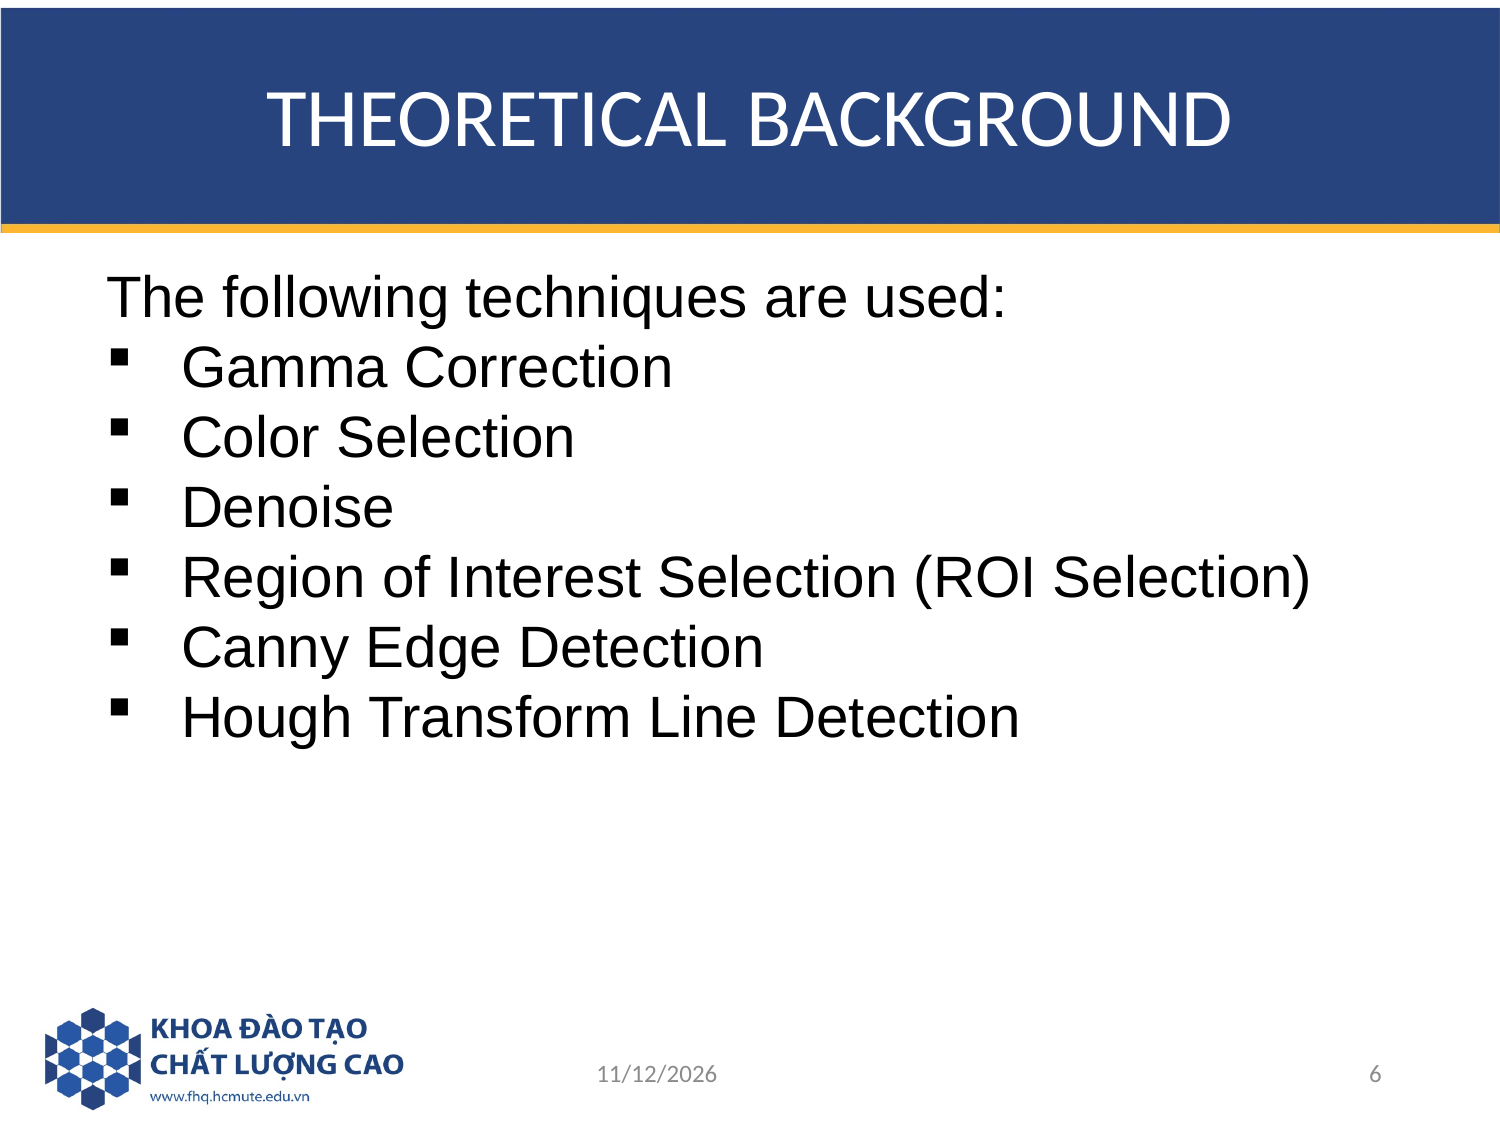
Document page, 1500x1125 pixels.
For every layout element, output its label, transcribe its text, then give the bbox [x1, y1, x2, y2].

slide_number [581, 1042, 919, 1103]
picture [2, 0, 1499, 870]
slide_number 6 [1059, 1042, 1397, 1103]
picture [37, 999, 413, 1118]
text_box The following techniques are used: Gamma Correction Color Selection Denoise Region of Interest Selection (ROI Selection) Canny Edge Detection Hough Transform Line Detection [863, 252, 1397, 757]
text_box The following techniques are used: Gamma Correction Color Selection Denoise Region of Interest Selection (ROI Selection) Canny Edge Detection Hough Transform Line Detection [91, 252, 637, 757]
text_box THEORETICAL BACKGROUND [37, 55, 637, 171]
text_box THEORETICAL BACKGROUND [863, 55, 1463, 171]
